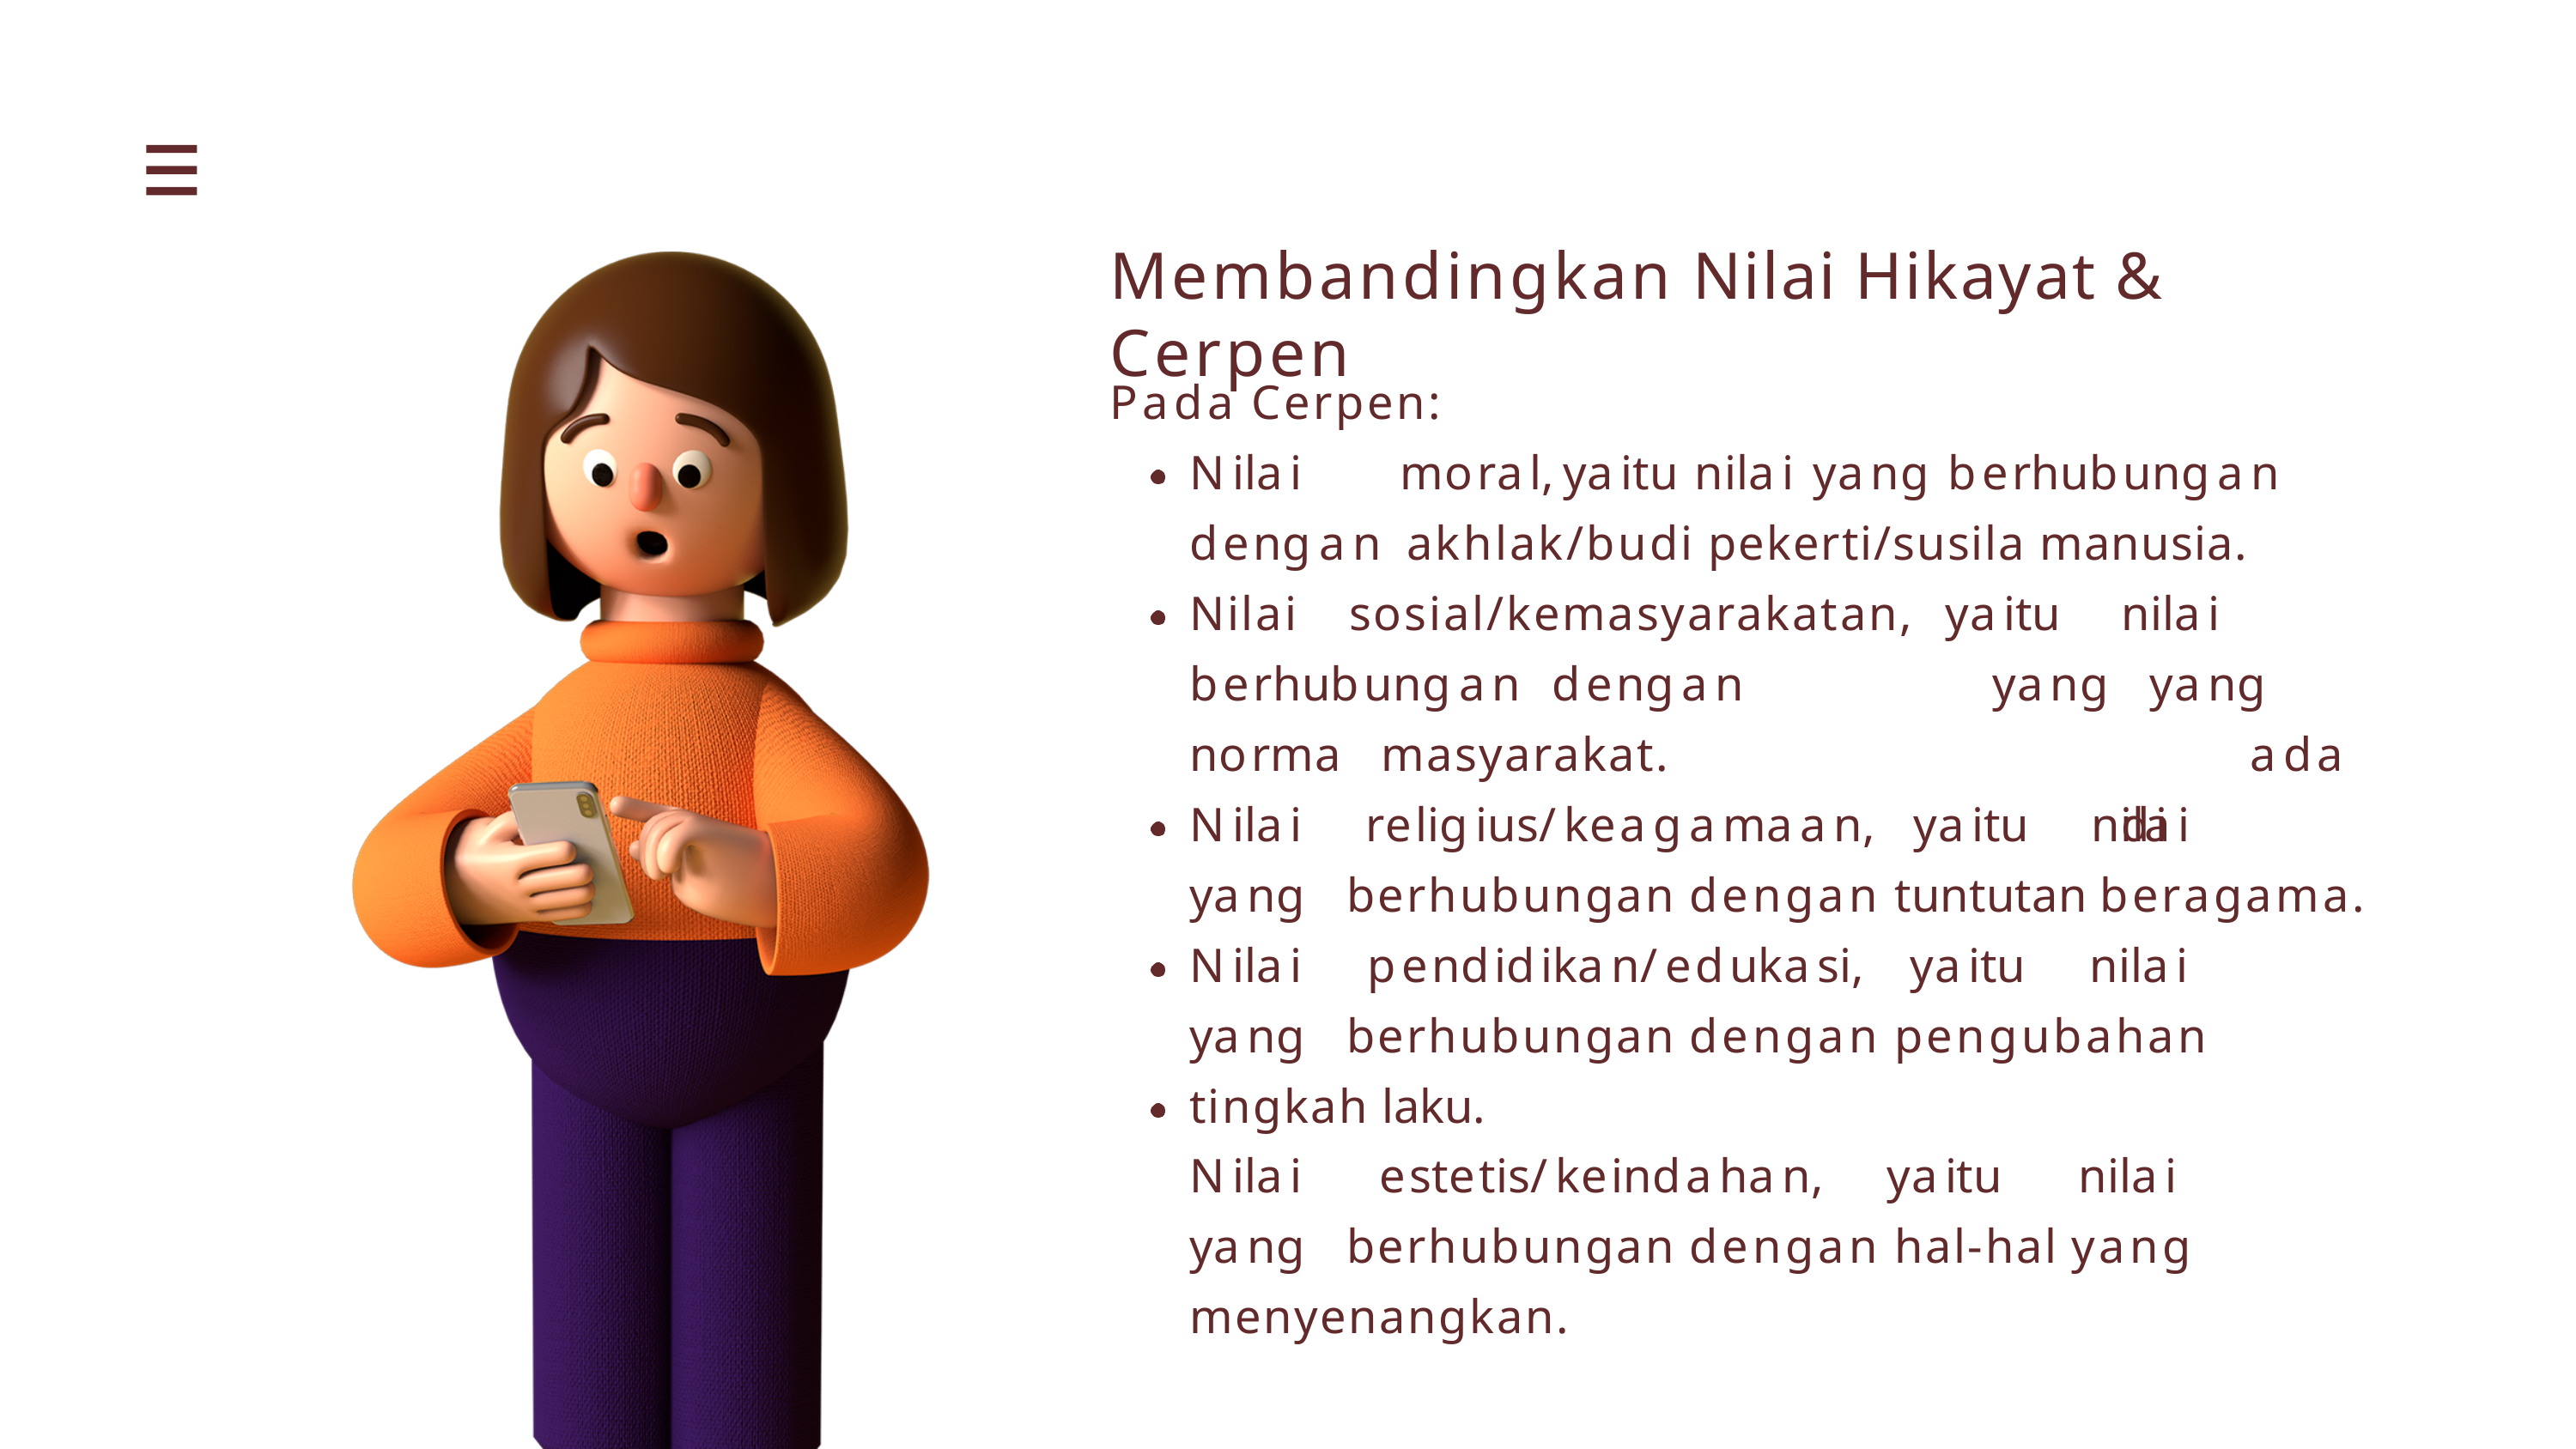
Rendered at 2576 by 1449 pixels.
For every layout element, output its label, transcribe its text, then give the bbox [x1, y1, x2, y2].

text_box Nilai religius/keagamaan, yaitu nilai yang berhubungan dengan tuntutan beragama. Nilai pendidikan/edukasi, yaitu nilai yang berhubungan dengan pengubahan tingkah laku. Nilai estetis/keindahan, yaitu nilai yang berhubungan dengan hal-hal yang menyenangkan. [1188, 779, 2369, 1343]
picture [1150, 962, 1165, 978]
picture [1150, 470, 1165, 484]
picture [1150, 822, 1165, 837]
text_box Nilai sosial/kemasyarakatan, berhubungan dengan norma masyarakat. [1188, 570, 1935, 779]
text_box Pada Cerpen: Nilai moral, yaitu nilai yang berhubungan dengan akhlak/budi pekerti/susila manusia. [1108, 356, 2367, 570]
picture [352, 251, 982, 1449]
text_box yaitu nilai yang yang ada di [1943, 567, 2368, 779]
picture [1150, 610, 1165, 625]
title Membandingkan Nilai Hikayat & Cerpen [1108, 233, 2345, 356]
picture [1150, 1103, 1165, 1119]
